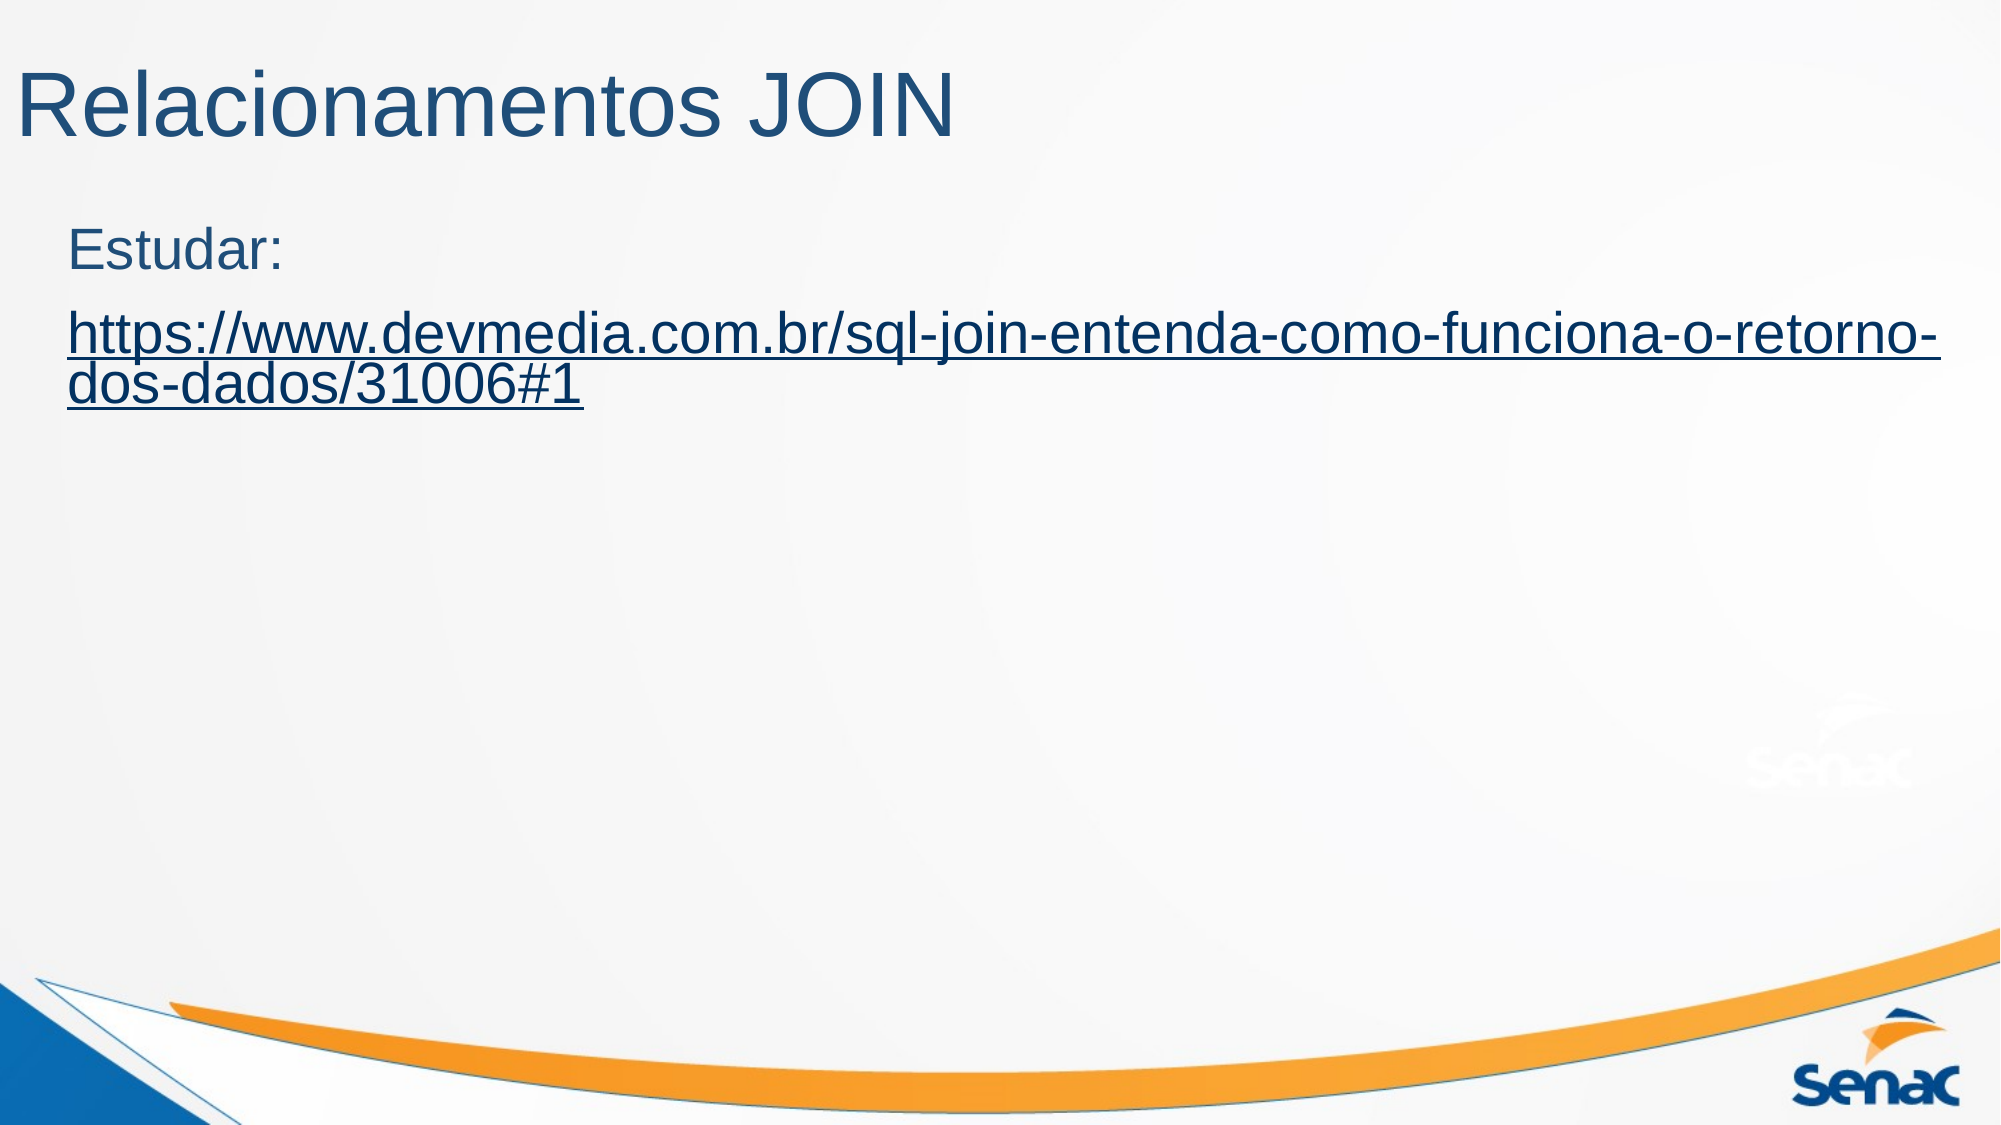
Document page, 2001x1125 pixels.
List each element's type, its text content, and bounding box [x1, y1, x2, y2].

picture [0, 0, 2001, 1125]
title Relacionamentos JOIN [0, 36, 1973, 178]
list Estudar: https://www.devmedia.com.br/sql-join-entenda-como-funciona-o-retorno-dos-dados/31006#1 [52, 211, 1973, 926]
